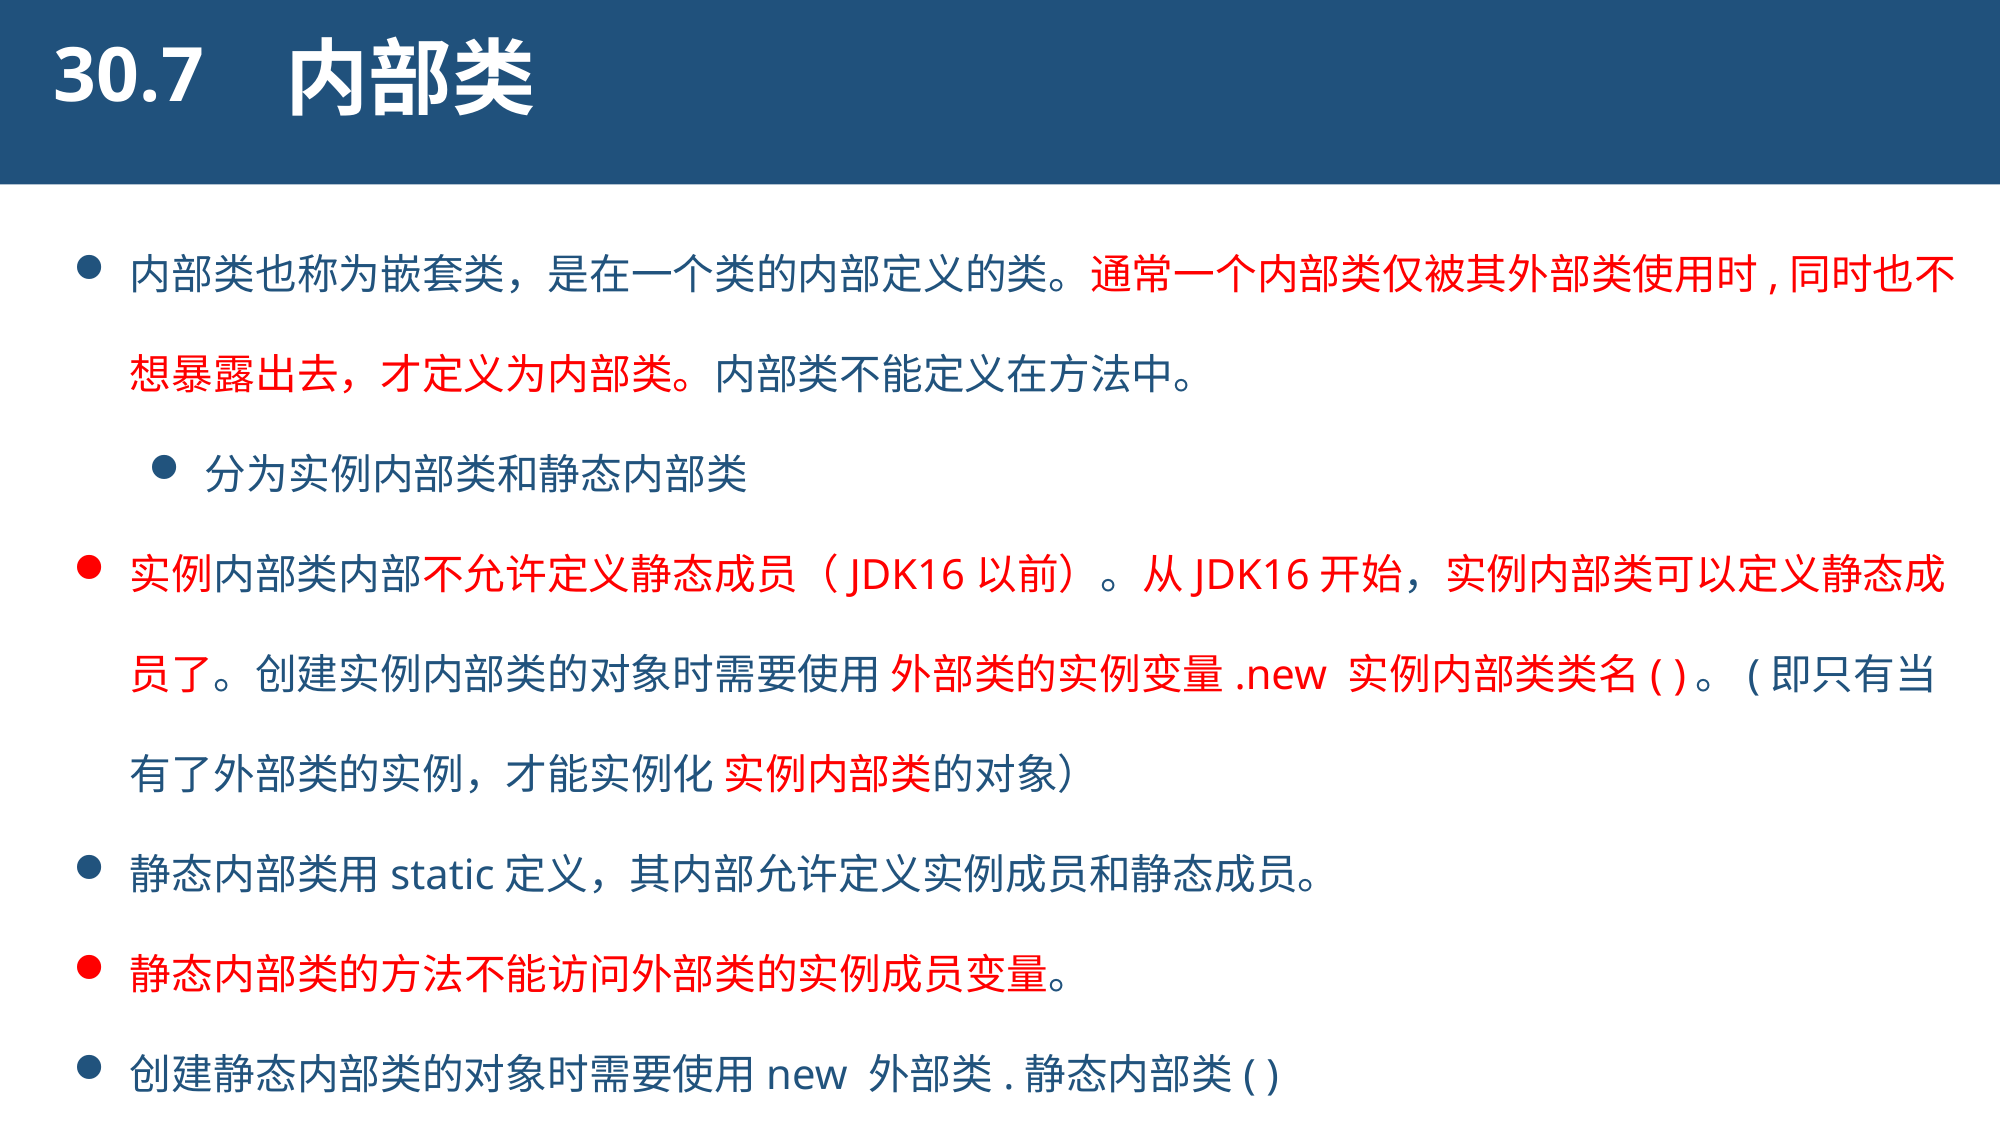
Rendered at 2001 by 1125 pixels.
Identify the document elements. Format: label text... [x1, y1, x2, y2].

text_box 内部类也称为嵌套类，是在一个类的内部定义的类。通常一个内部类仅被其外部类使用时,同时也不想暴露出去，才定义为内部类。内部类不能定义在方法中。 分为实例内部类和静态内部类 实例内部类内部不允许定义静态成员（JDK16以前）。从JDK16开始，实例内部类可以定义静态成员了。创建实例内部类的对象时需要使用 外部类的实例变量.new 实例内部类类名( )。(即只有当有了外部类的实例，才能实例化 实例内部类的对象） 静态内部类用static定义，其内部允许定义实例成员和静态成员。 静态内部类的方法不能访问外部类的实例成员变量。 创建静态内部类的对象时需要使用new 外部类.静态内部类( ) [58, 190, 1985, 1106]
list 内部类 [270, 28, 1730, 111]
list 30.7 [38, 28, 244, 166]
